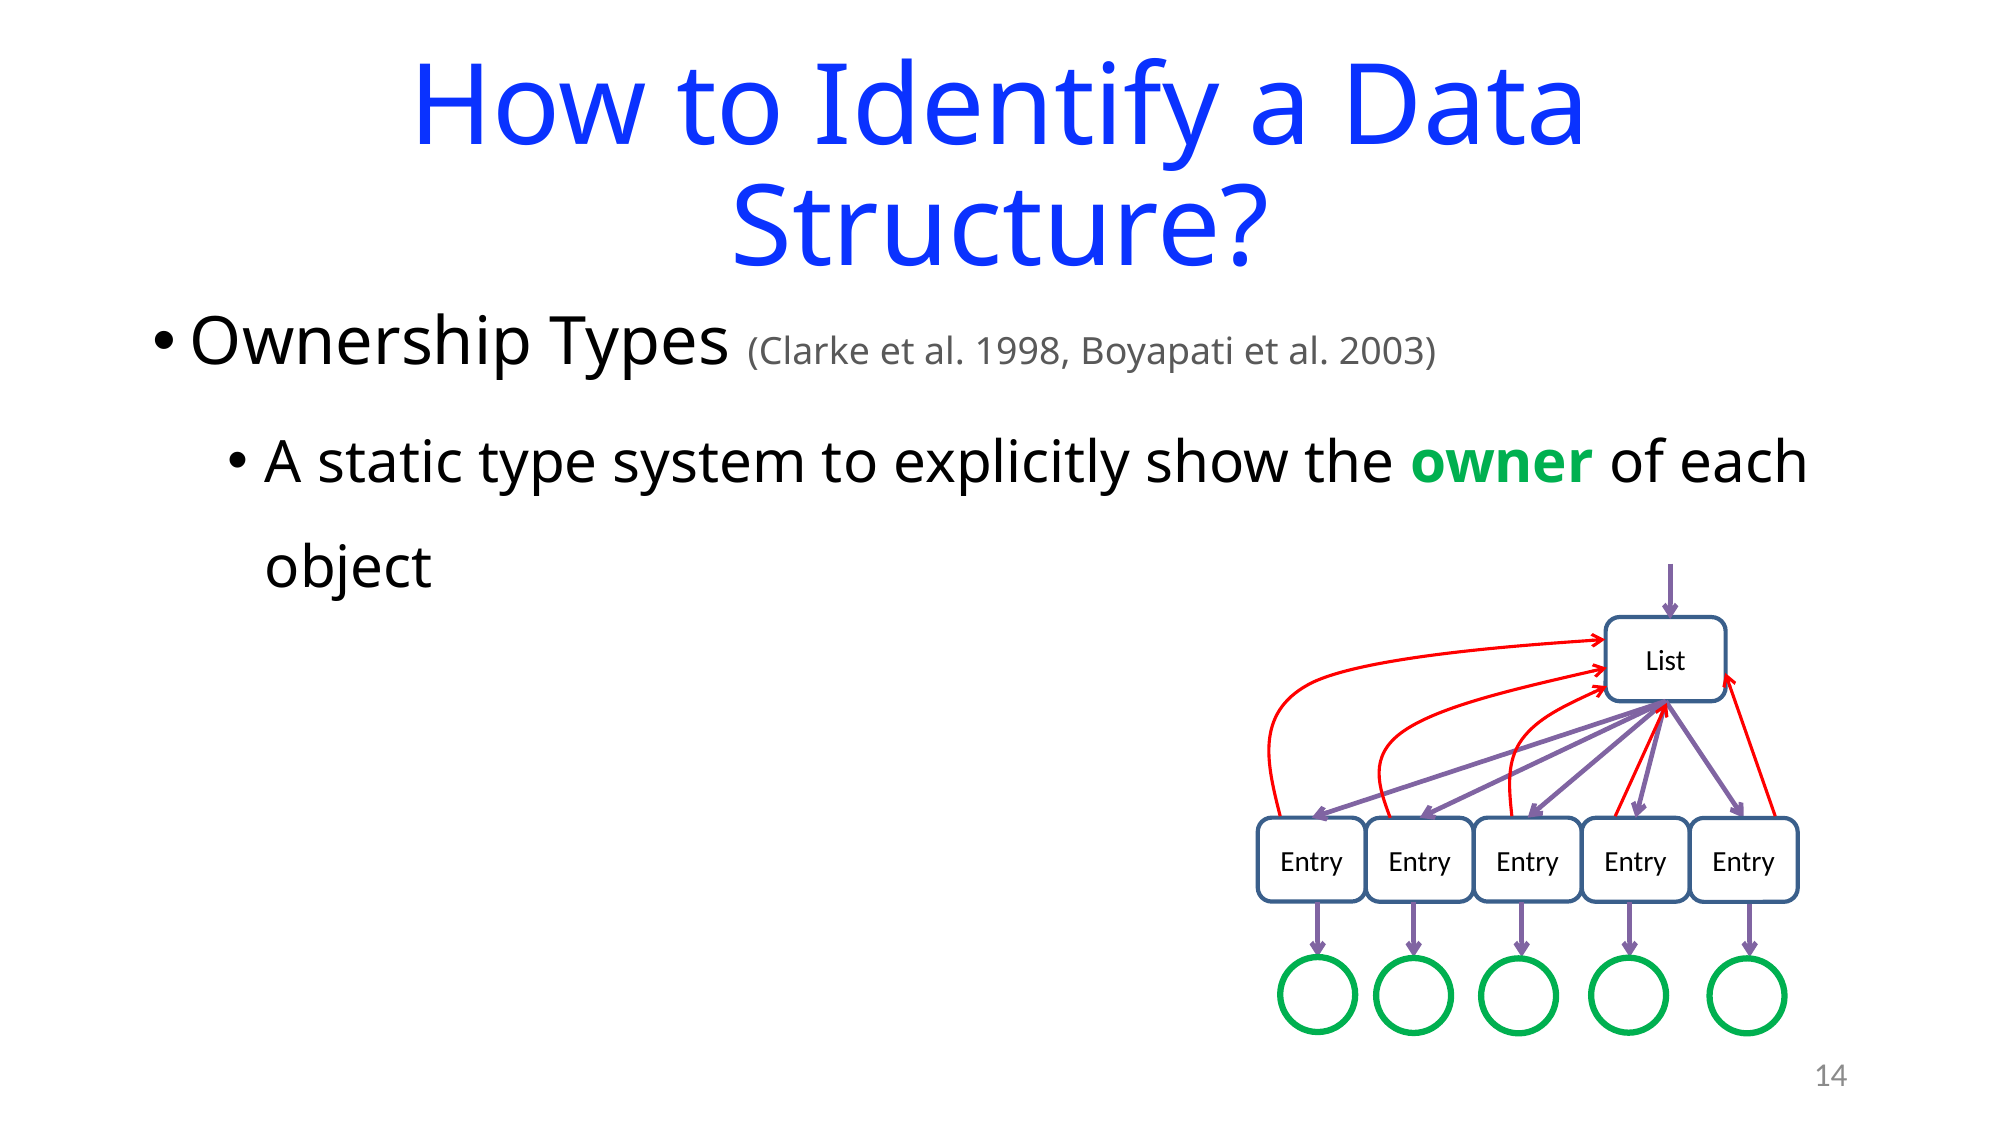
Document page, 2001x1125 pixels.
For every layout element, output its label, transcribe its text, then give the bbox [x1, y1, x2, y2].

text_box Entry [1365, 818, 1474, 902]
text_box Entry [1257, 817, 1366, 902]
text_box [1268, 633, 1606, 817]
text_box [1708, 957, 1786, 1035]
text_box [1590, 956, 1668, 1034]
text_box Entry [1689, 817, 1798, 902]
text_box [1279, 956, 1357, 1034]
text_box [1480, 957, 1558, 1035]
list Ownership Types (Clarke et al. 1998, Boyapati et al. 2003) A static type system to explicitly show the owner of each object [137, 299, 1863, 1014]
text_box [1722, 672, 1737, 701]
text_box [1666, 701, 1744, 818]
slide_number 14 [1412, 1042, 1863, 1103]
text_box Entry [1473, 818, 1582, 902]
title How to Identify a Data Structure? [137, 59, 1863, 278]
text_box List [1605, 617, 1726, 701]
text_box Entry [1581, 818, 1690, 902]
text_box [1472, 663, 1607, 701]
text_box [1573, 685, 1607, 701]
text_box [1311, 701, 1666, 818]
text_box [1375, 956, 1453, 1035]
